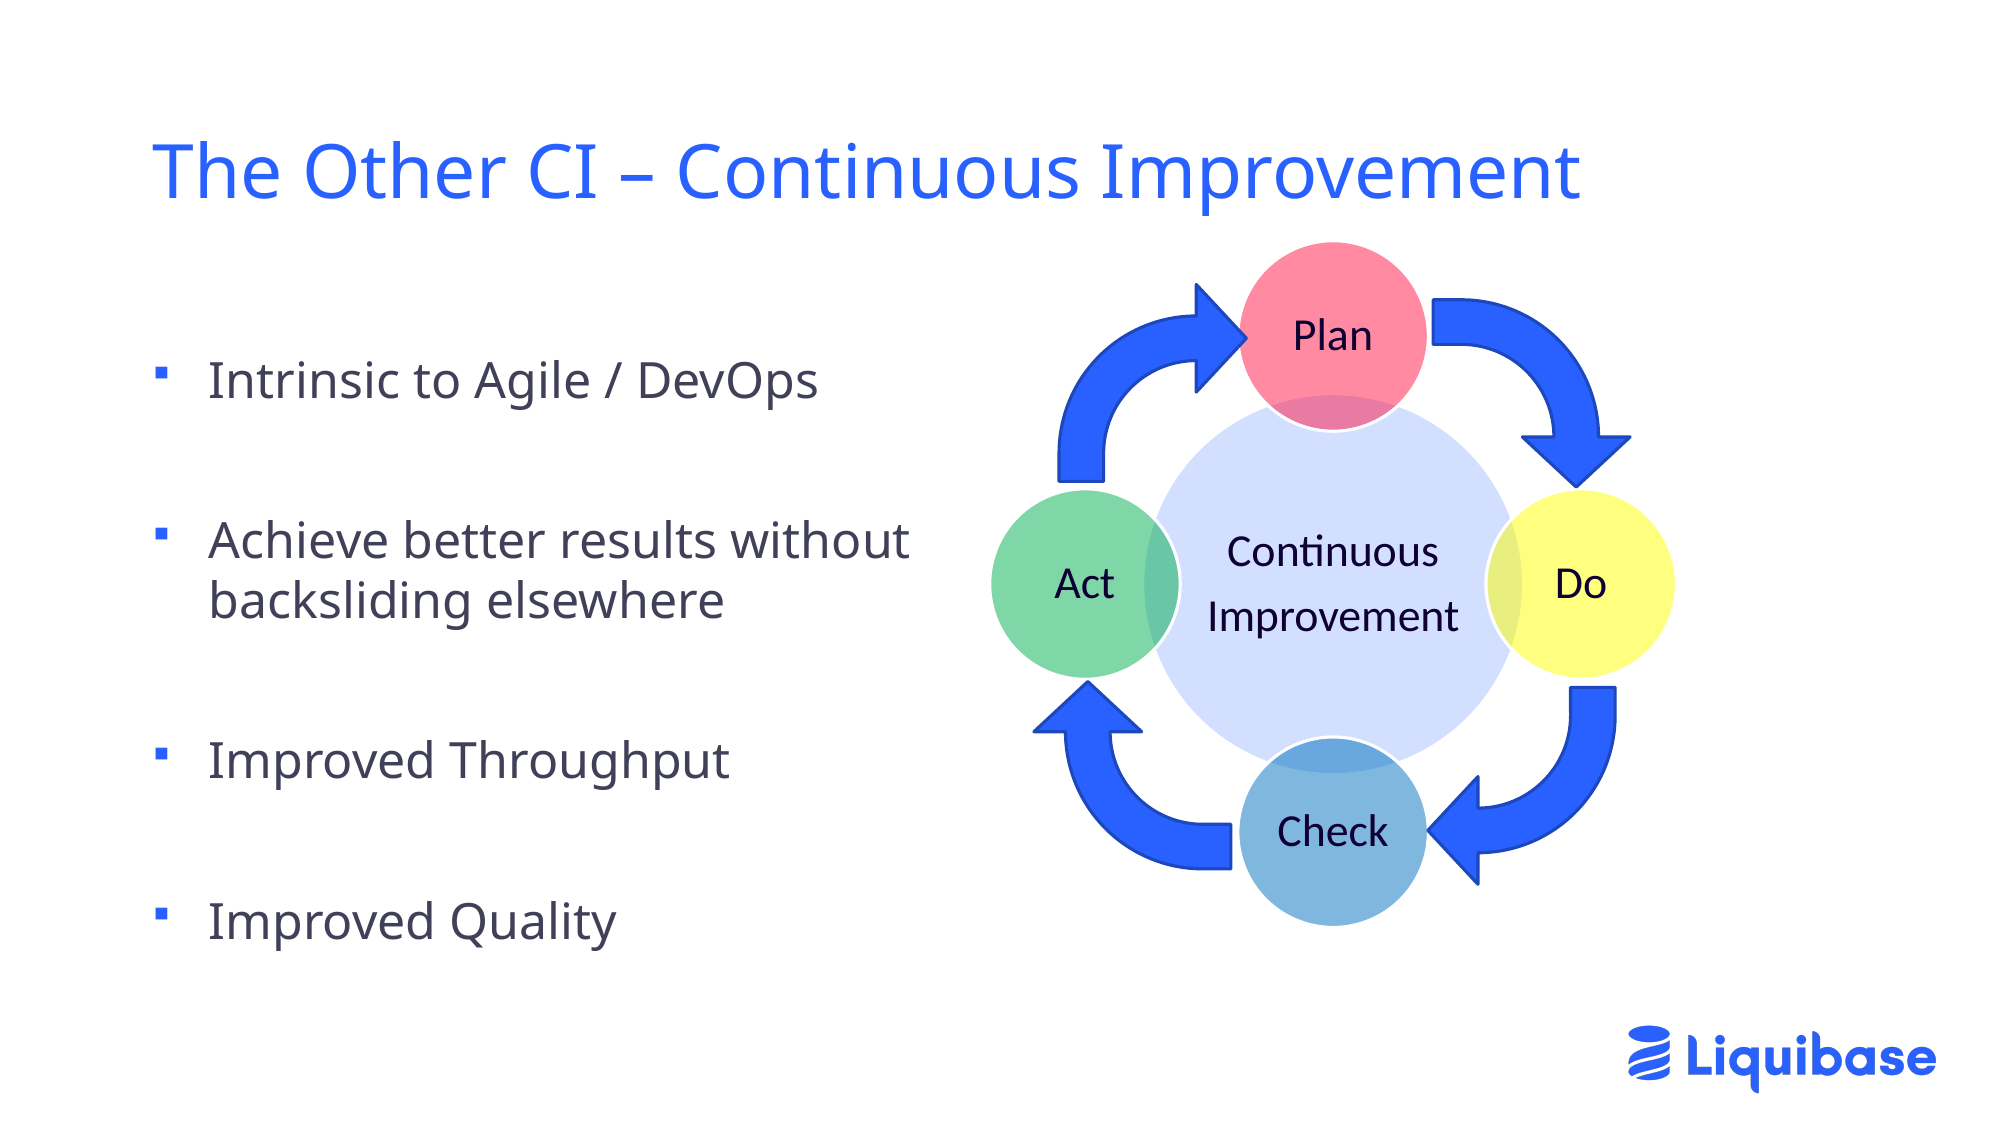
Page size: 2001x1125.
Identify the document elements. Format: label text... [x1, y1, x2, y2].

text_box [803, 240, 1863, 929]
picture [1626, 1023, 1939, 1096]
title The Other CI – Continuous Improvement [137, 59, 1863, 278]
list Intrinsic to Agile / DevOps Achieve better results without backsliding elsewhere Improved Throughput Improved Quality [137, 299, 949, 998]
